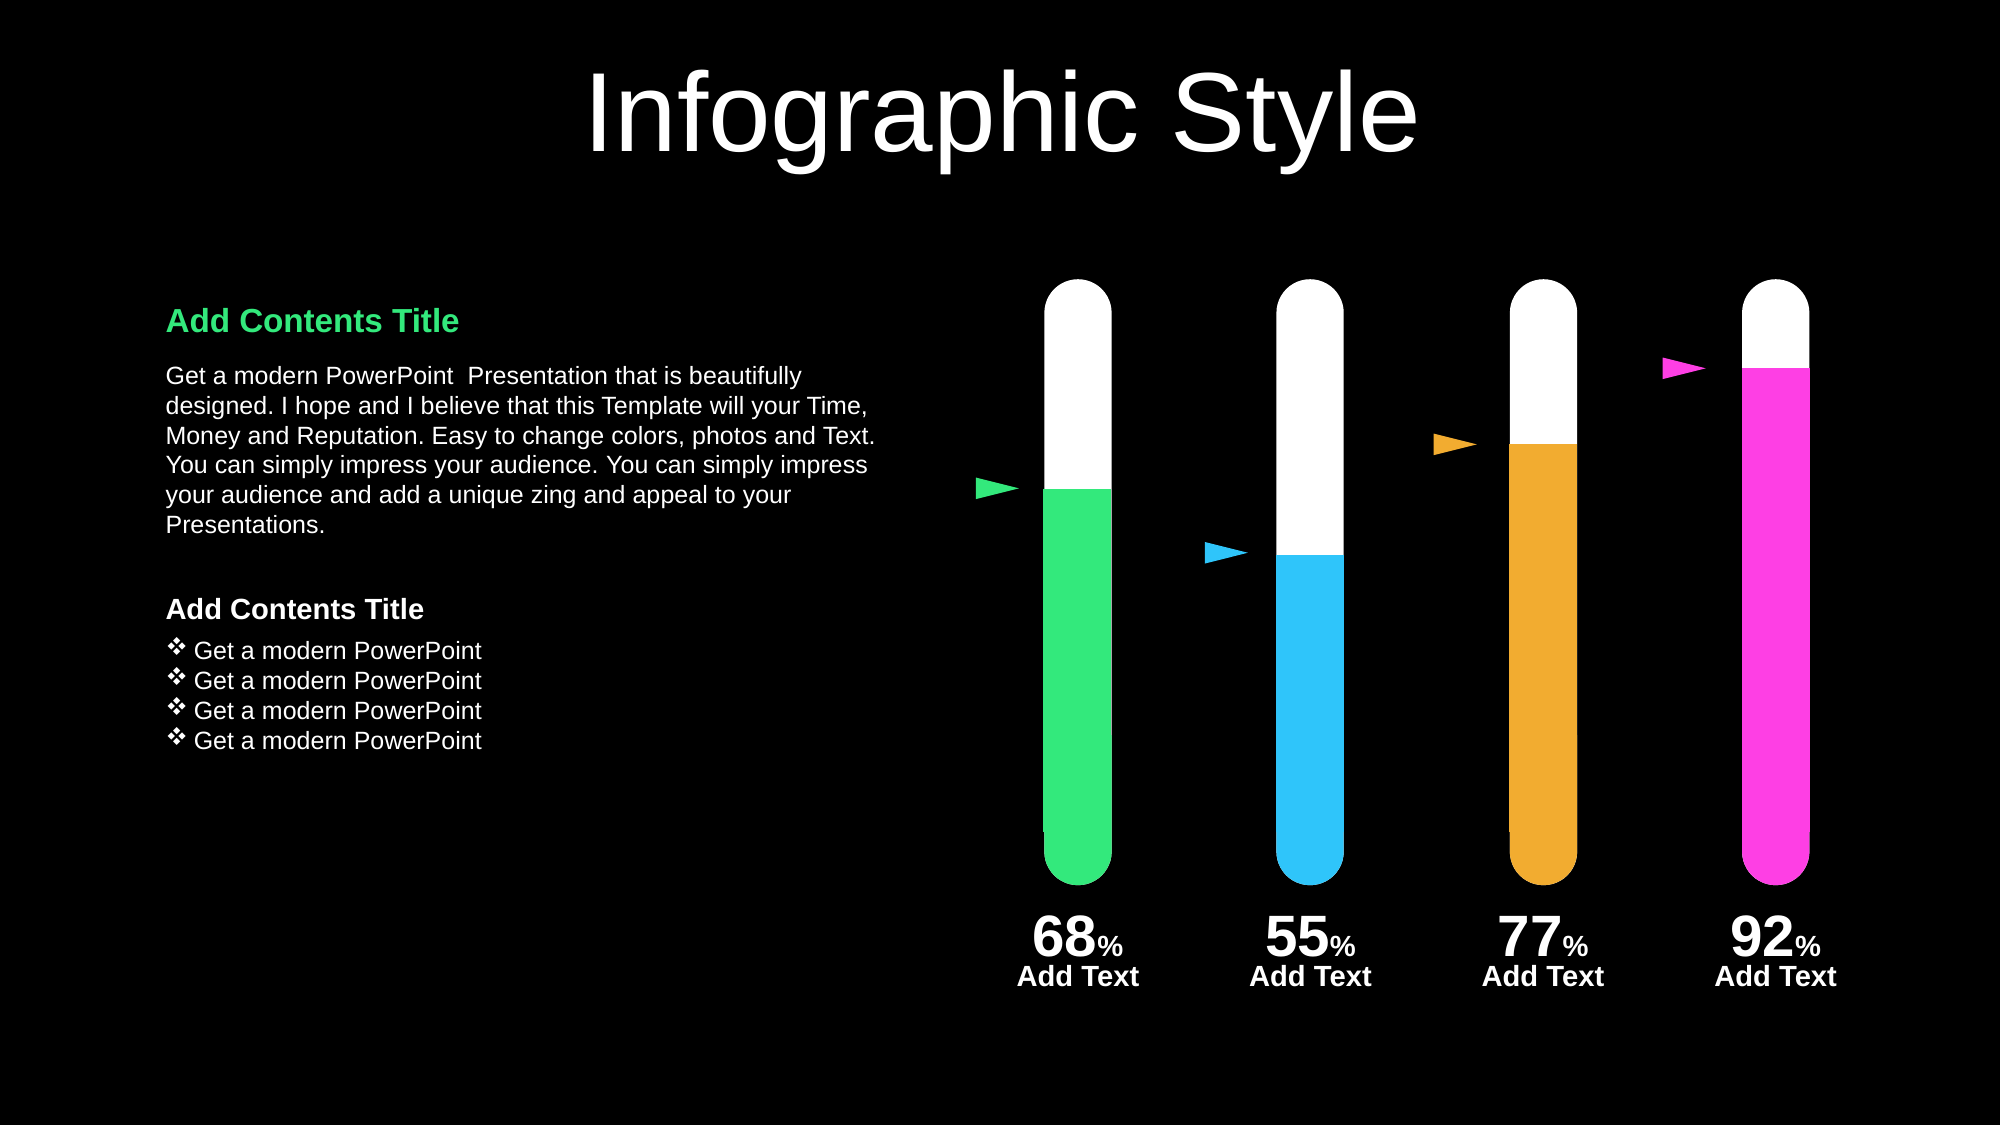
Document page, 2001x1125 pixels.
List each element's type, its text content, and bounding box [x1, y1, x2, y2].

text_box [997, 890, 1158, 1001]
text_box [1463, 890, 1623, 1001]
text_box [1044, 839, 1112, 886]
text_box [1276, 279, 1344, 286]
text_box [1509, 839, 1578, 886]
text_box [1044, 279, 1112, 286]
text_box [1276, 839, 1344, 886]
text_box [150, 291, 901, 764]
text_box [1509, 279, 1578, 286]
chart [925, 286, 1906, 839]
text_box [1230, 890, 1391, 1001]
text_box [1741, 279, 1810, 286]
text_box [1695, 890, 1856, 1001]
list Infographic Style [53, 55, 1952, 175]
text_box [1741, 839, 1810, 886]
